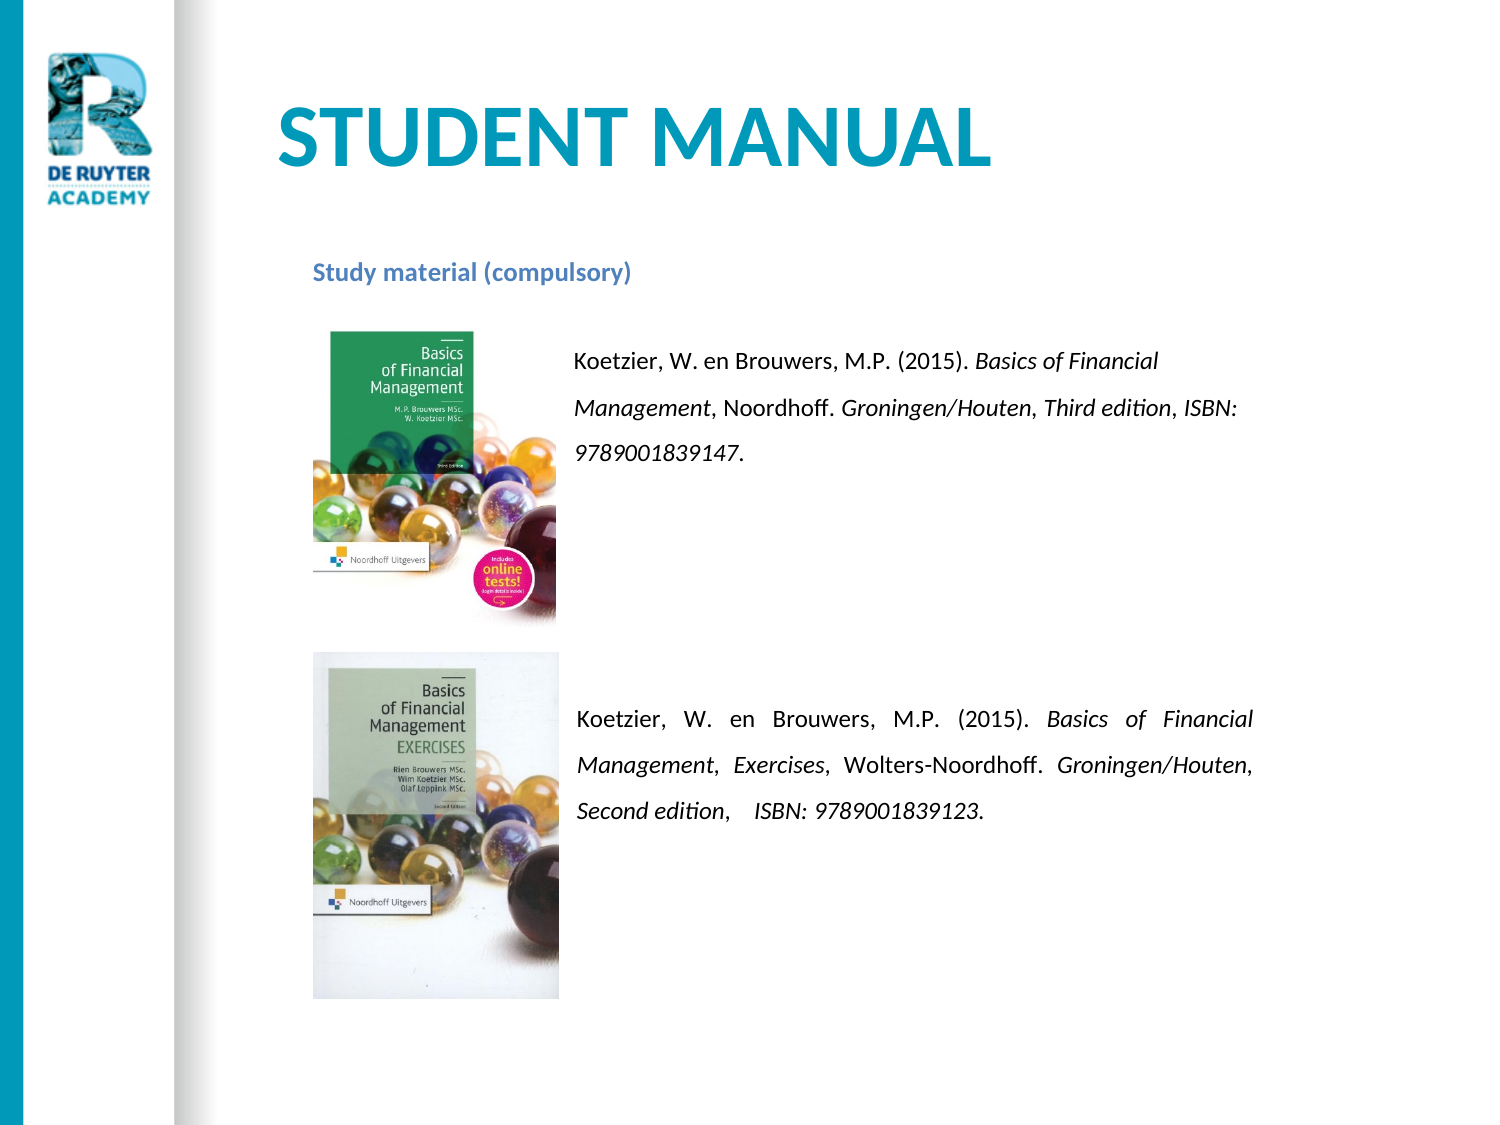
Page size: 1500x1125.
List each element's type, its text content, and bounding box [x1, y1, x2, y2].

title Student Manual [277, 94, 1459, 185]
picture [0, 0, 1500, 1125]
